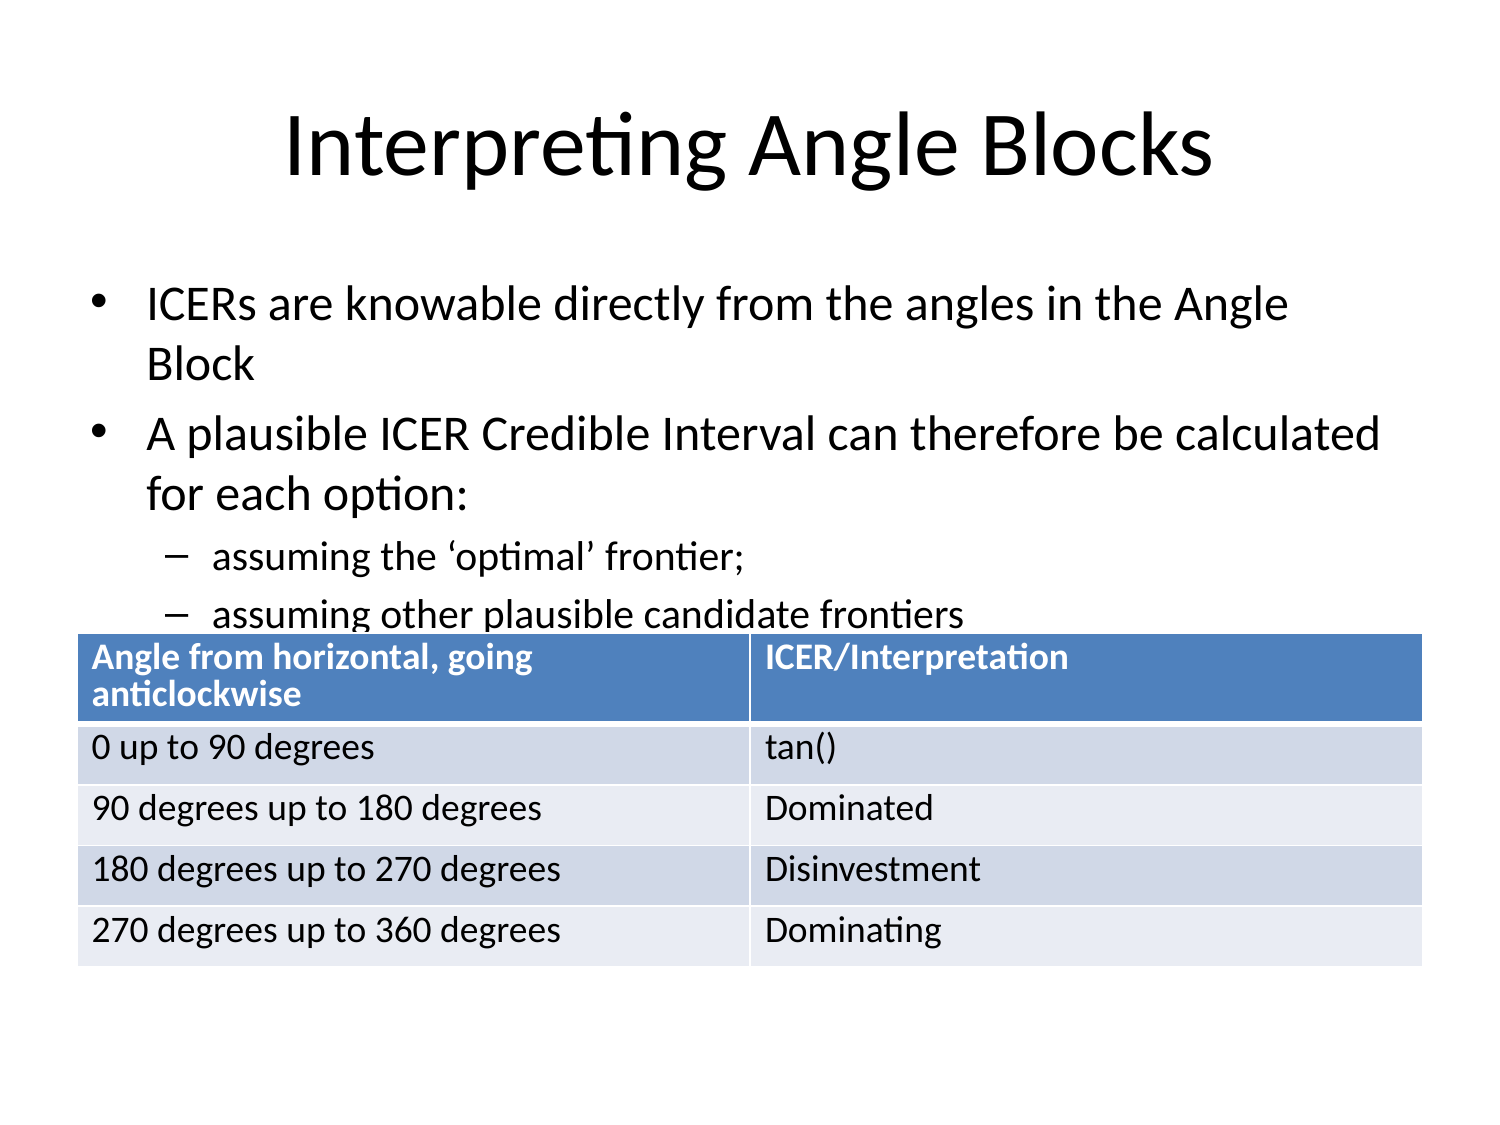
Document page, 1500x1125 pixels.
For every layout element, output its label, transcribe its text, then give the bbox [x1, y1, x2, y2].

title Interpreting Angle Blocks [75, 45, 1425, 233]
list ICERs are knowable directly from the angles in the Angle Block A plausible ICER Credible Interval can therefore be calculated for each option: assuming the ‘optimal’ frontier; assuming other plausible candidate frontiers [75, 262, 1425, 1005]
